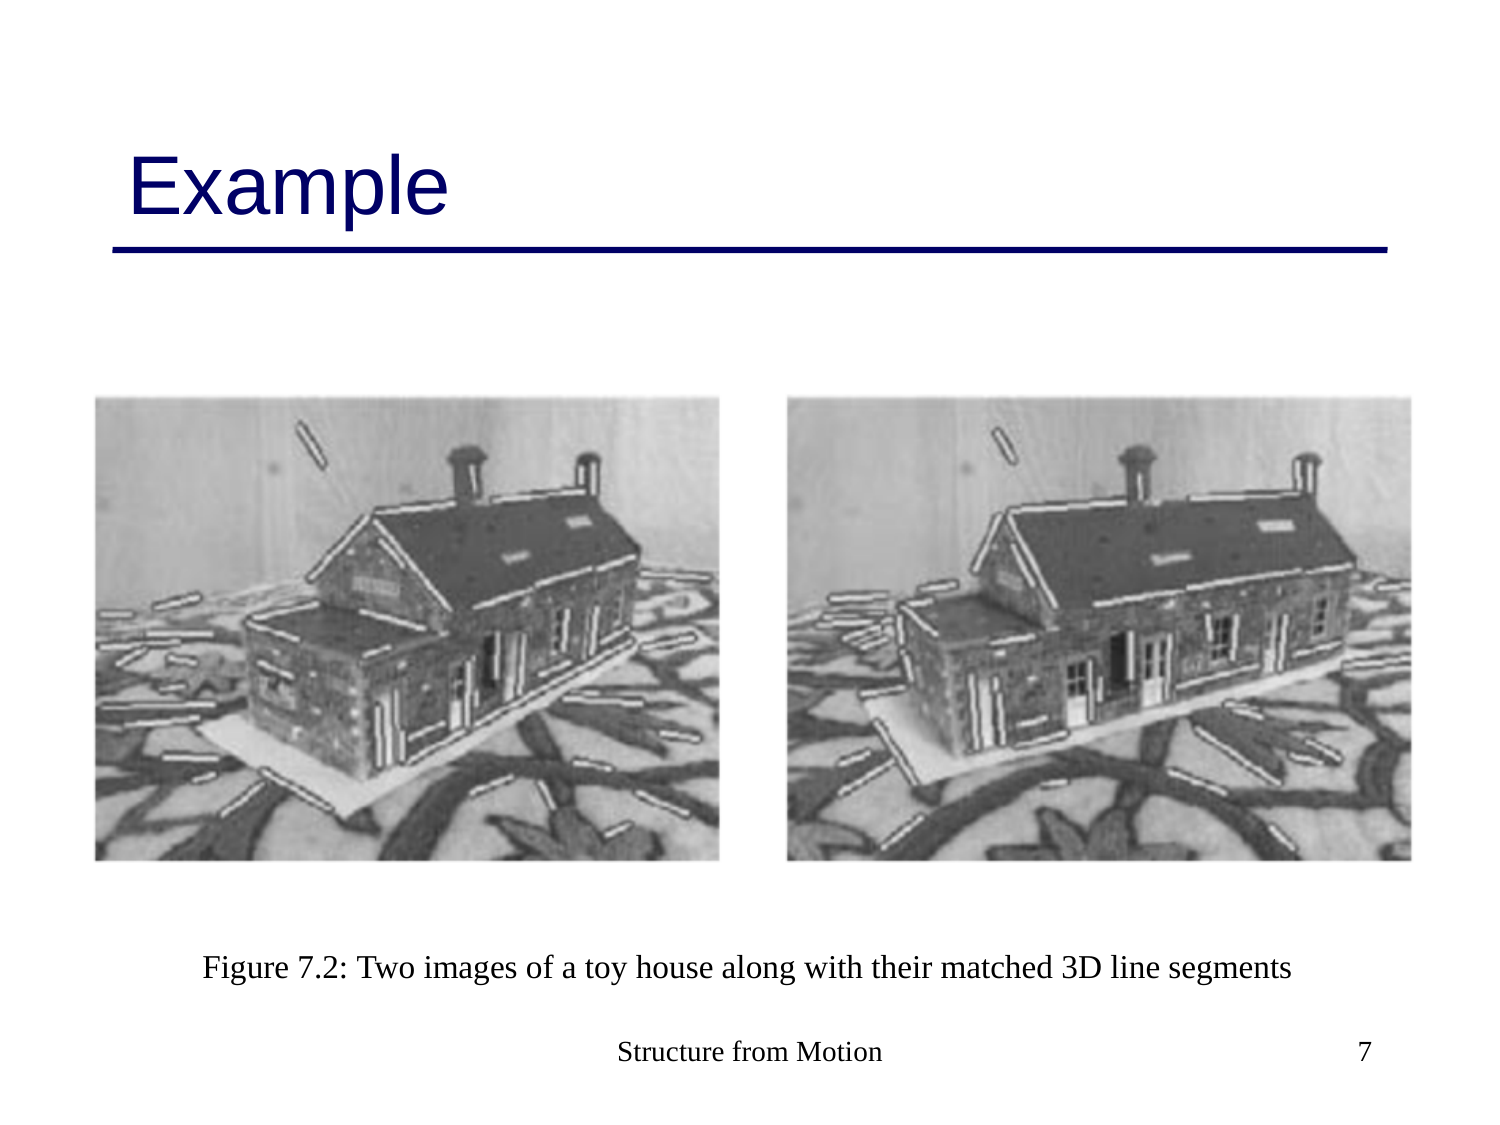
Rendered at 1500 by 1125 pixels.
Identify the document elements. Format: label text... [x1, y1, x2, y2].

text_box Figure 7.2: Two images of a toy house along with their matched 3D line segments [187, 937, 1375, 993]
slide_number 7 [1074, 1024, 1388, 1101]
title Example [112, 99, 1388, 263]
footer Structure from Motion [449, 1024, 1051, 1101]
picture [49, 374, 1481, 880]
